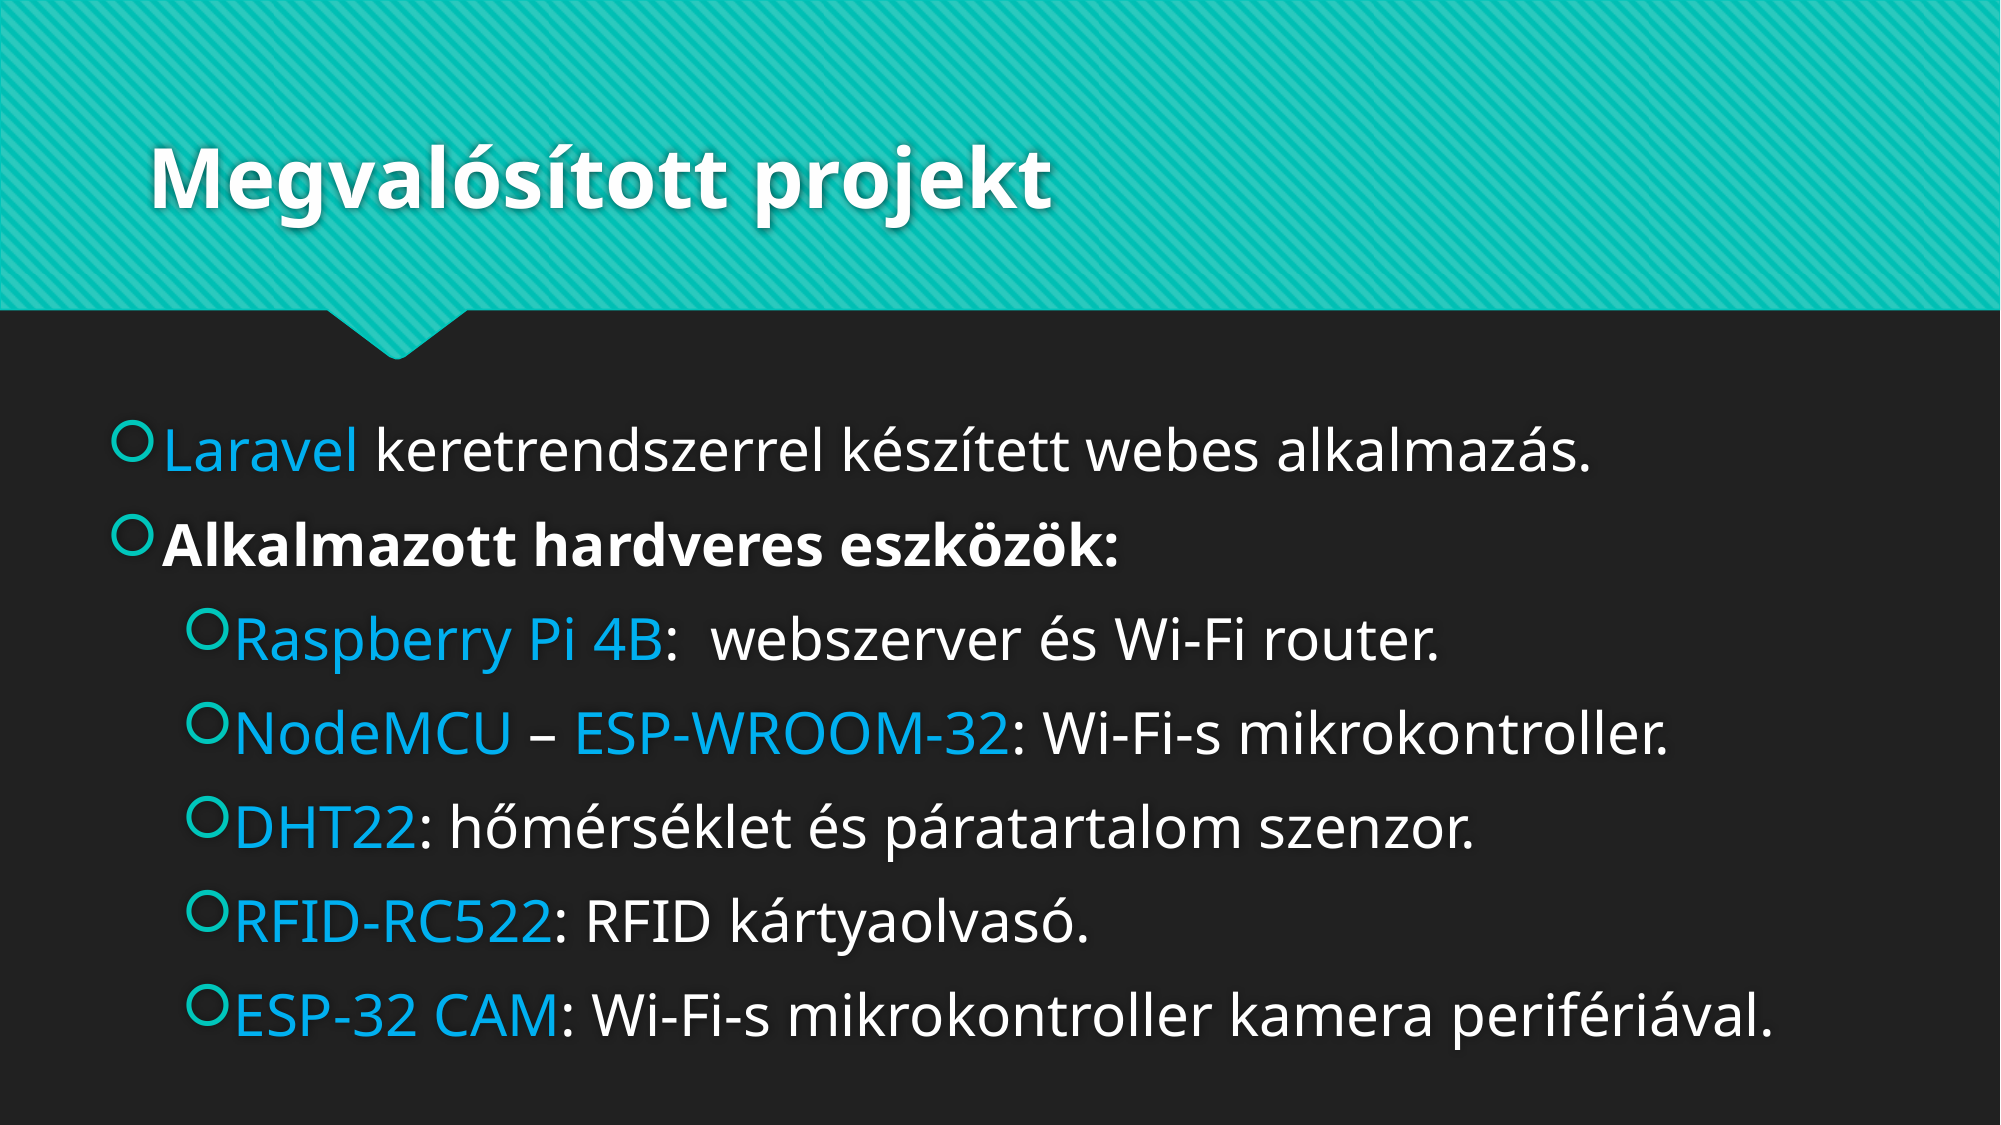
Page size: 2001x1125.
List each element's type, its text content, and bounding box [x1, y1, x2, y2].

list Laravel keretrendszerrel készített webes alkalmazás. Alkalmazott hardveres eszközök: Raspberry Pi 4B: webszerver és Wi-Fi router. NodeMCU – ESP-WROOM-32: Wi-Fi-s mikrokontroller. DHT22: hőmérséklet és páratartalom szenzor. RFID-RC522: RFID kártyaolvasó. ESP-32 CAM: Wi-Fi-s mikrokontroller kamera perifériával. [91, 336, 1826, 1125]
title Megvalósított projekt [132, 73, 1868, 233]
